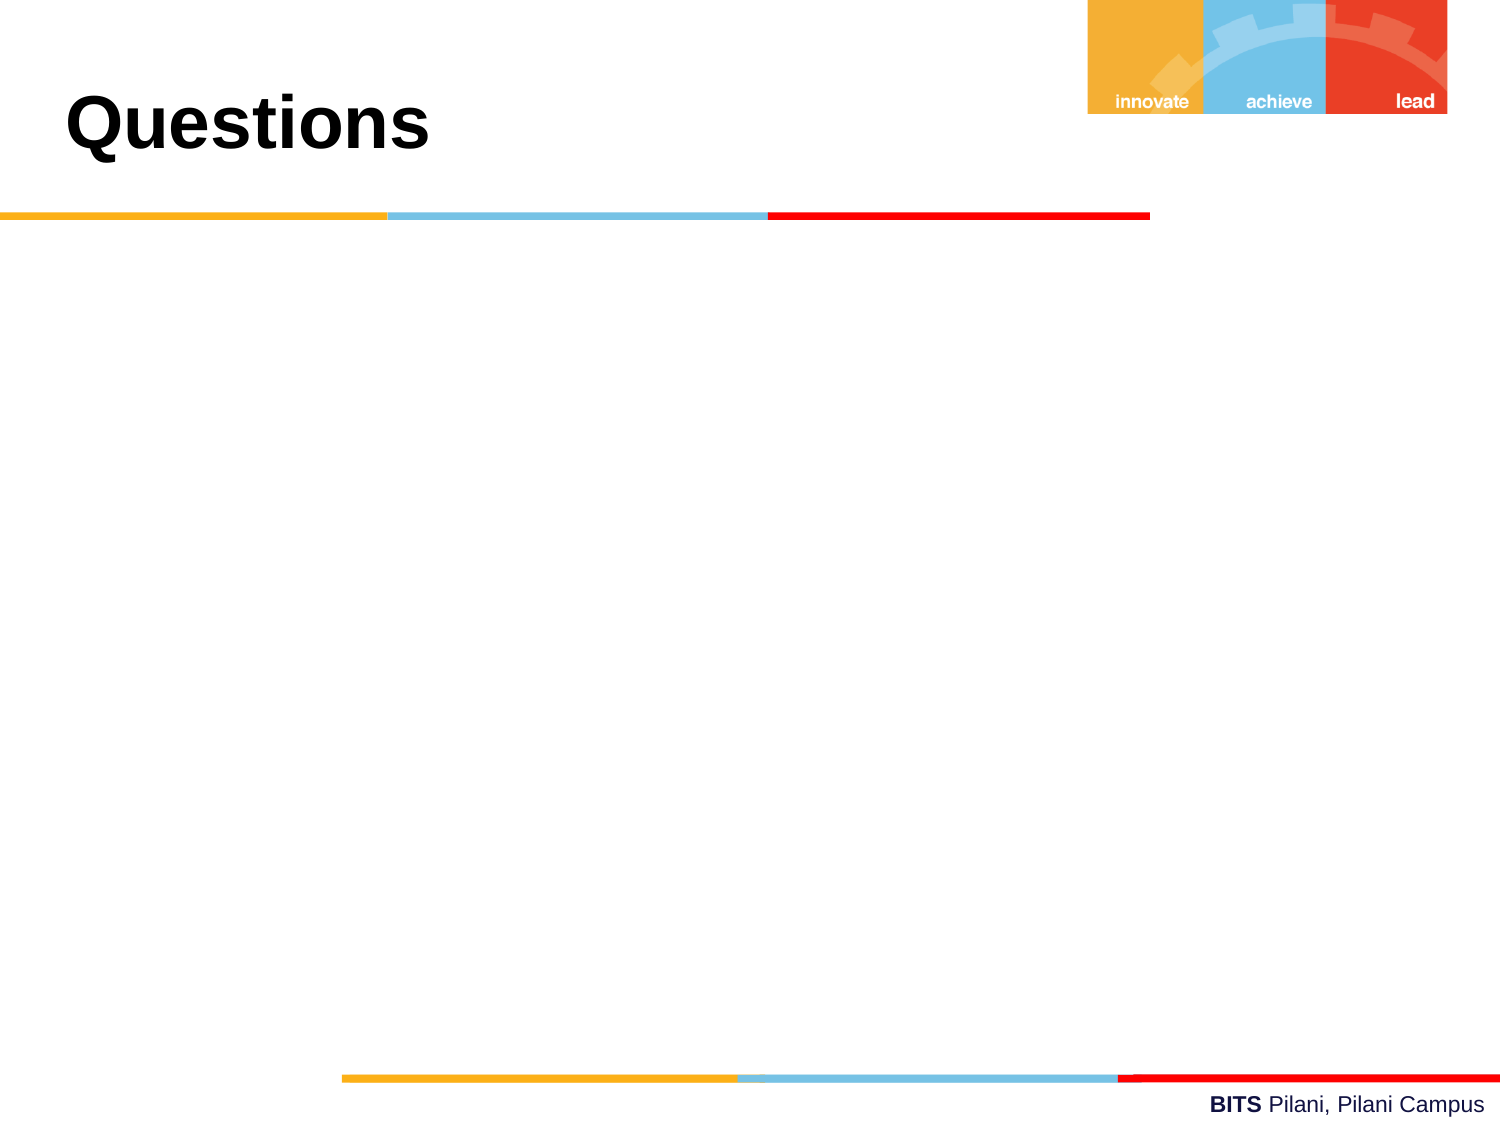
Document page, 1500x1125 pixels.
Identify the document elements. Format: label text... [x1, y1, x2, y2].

picture [1087, 0, 1448, 114]
list Questions [50, 24, 1088, 213]
